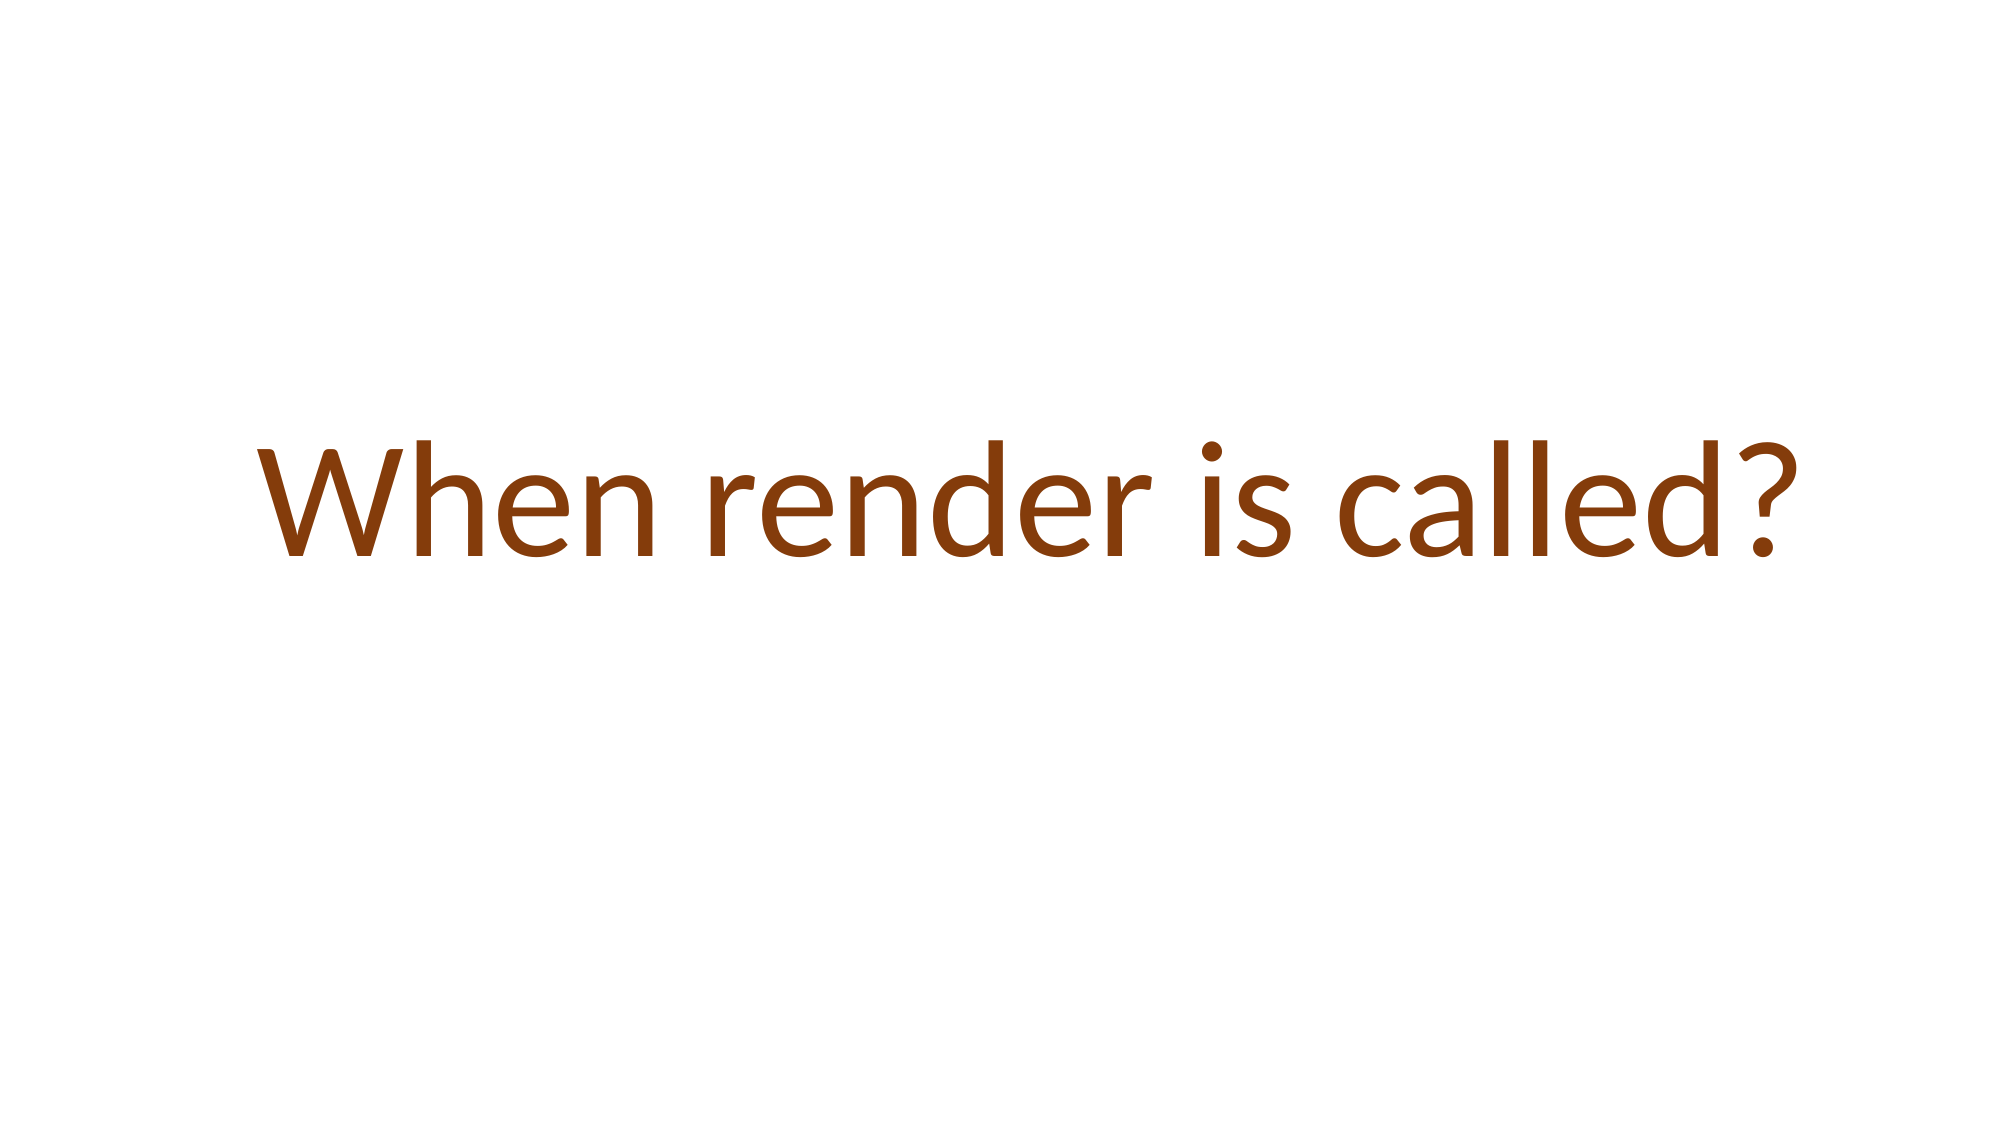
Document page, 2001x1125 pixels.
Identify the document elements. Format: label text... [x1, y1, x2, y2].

text_box When render is called? [242, 382, 1824, 598]
